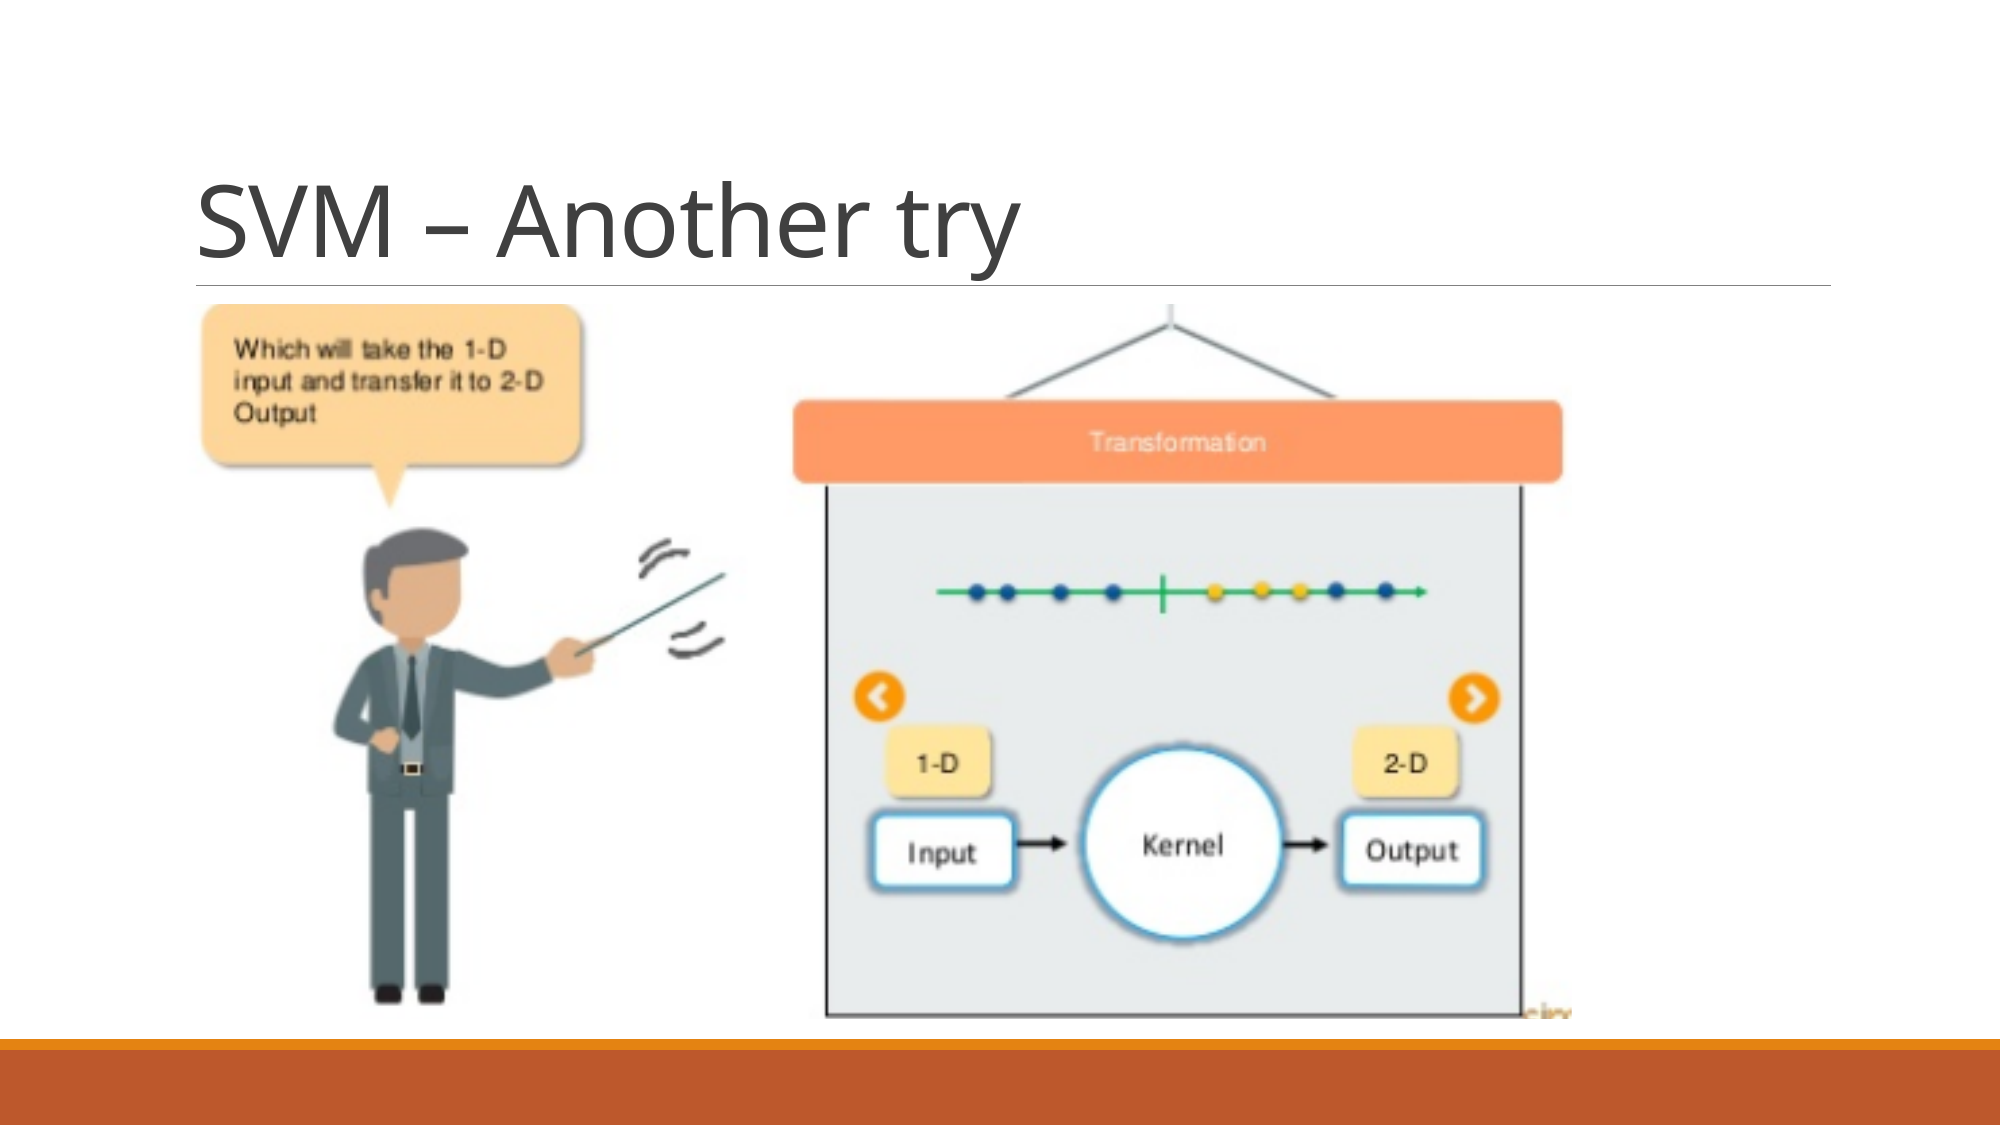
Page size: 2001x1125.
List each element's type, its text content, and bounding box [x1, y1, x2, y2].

picture [179, 303, 1573, 1020]
title SVM – Another try [180, 47, 1830, 285]
